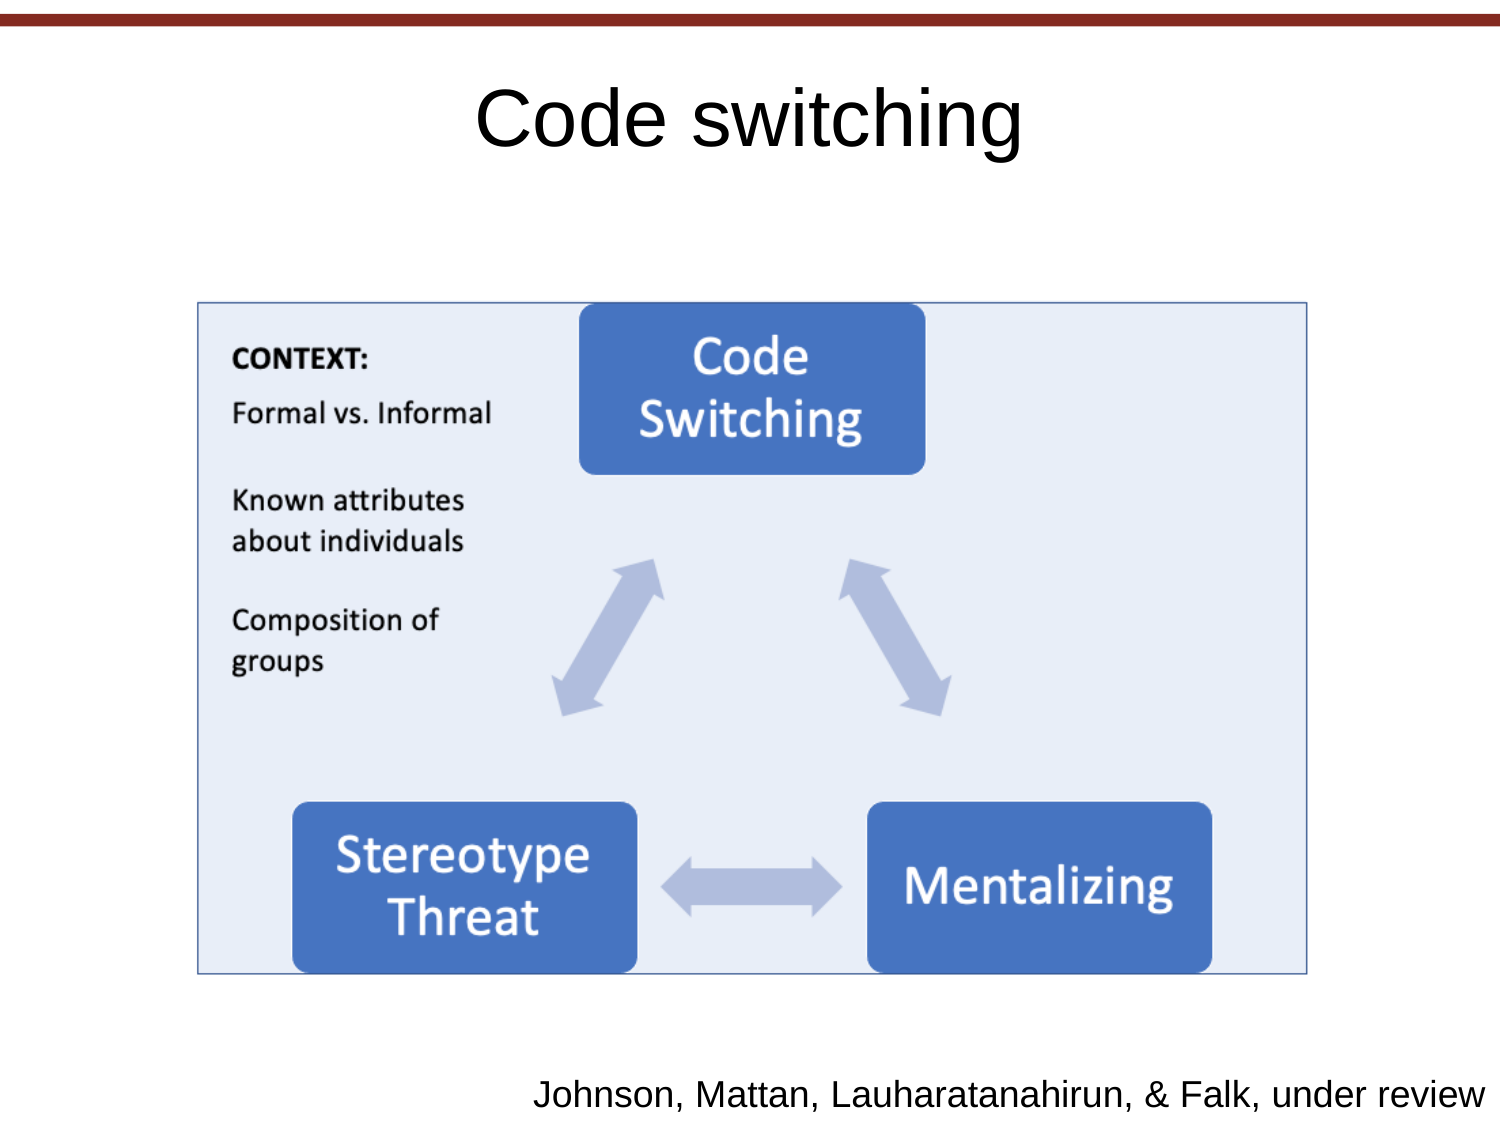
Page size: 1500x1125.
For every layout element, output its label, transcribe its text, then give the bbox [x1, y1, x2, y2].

title Code switching [31, 28, 1469, 208]
picture [180, 271, 1320, 1006]
text_box Johnson, Mattan, Lauharatanahirun, & Falk, under review [518, 1062, 1500, 1123]
text_box [0, 12, 1500, 28]
